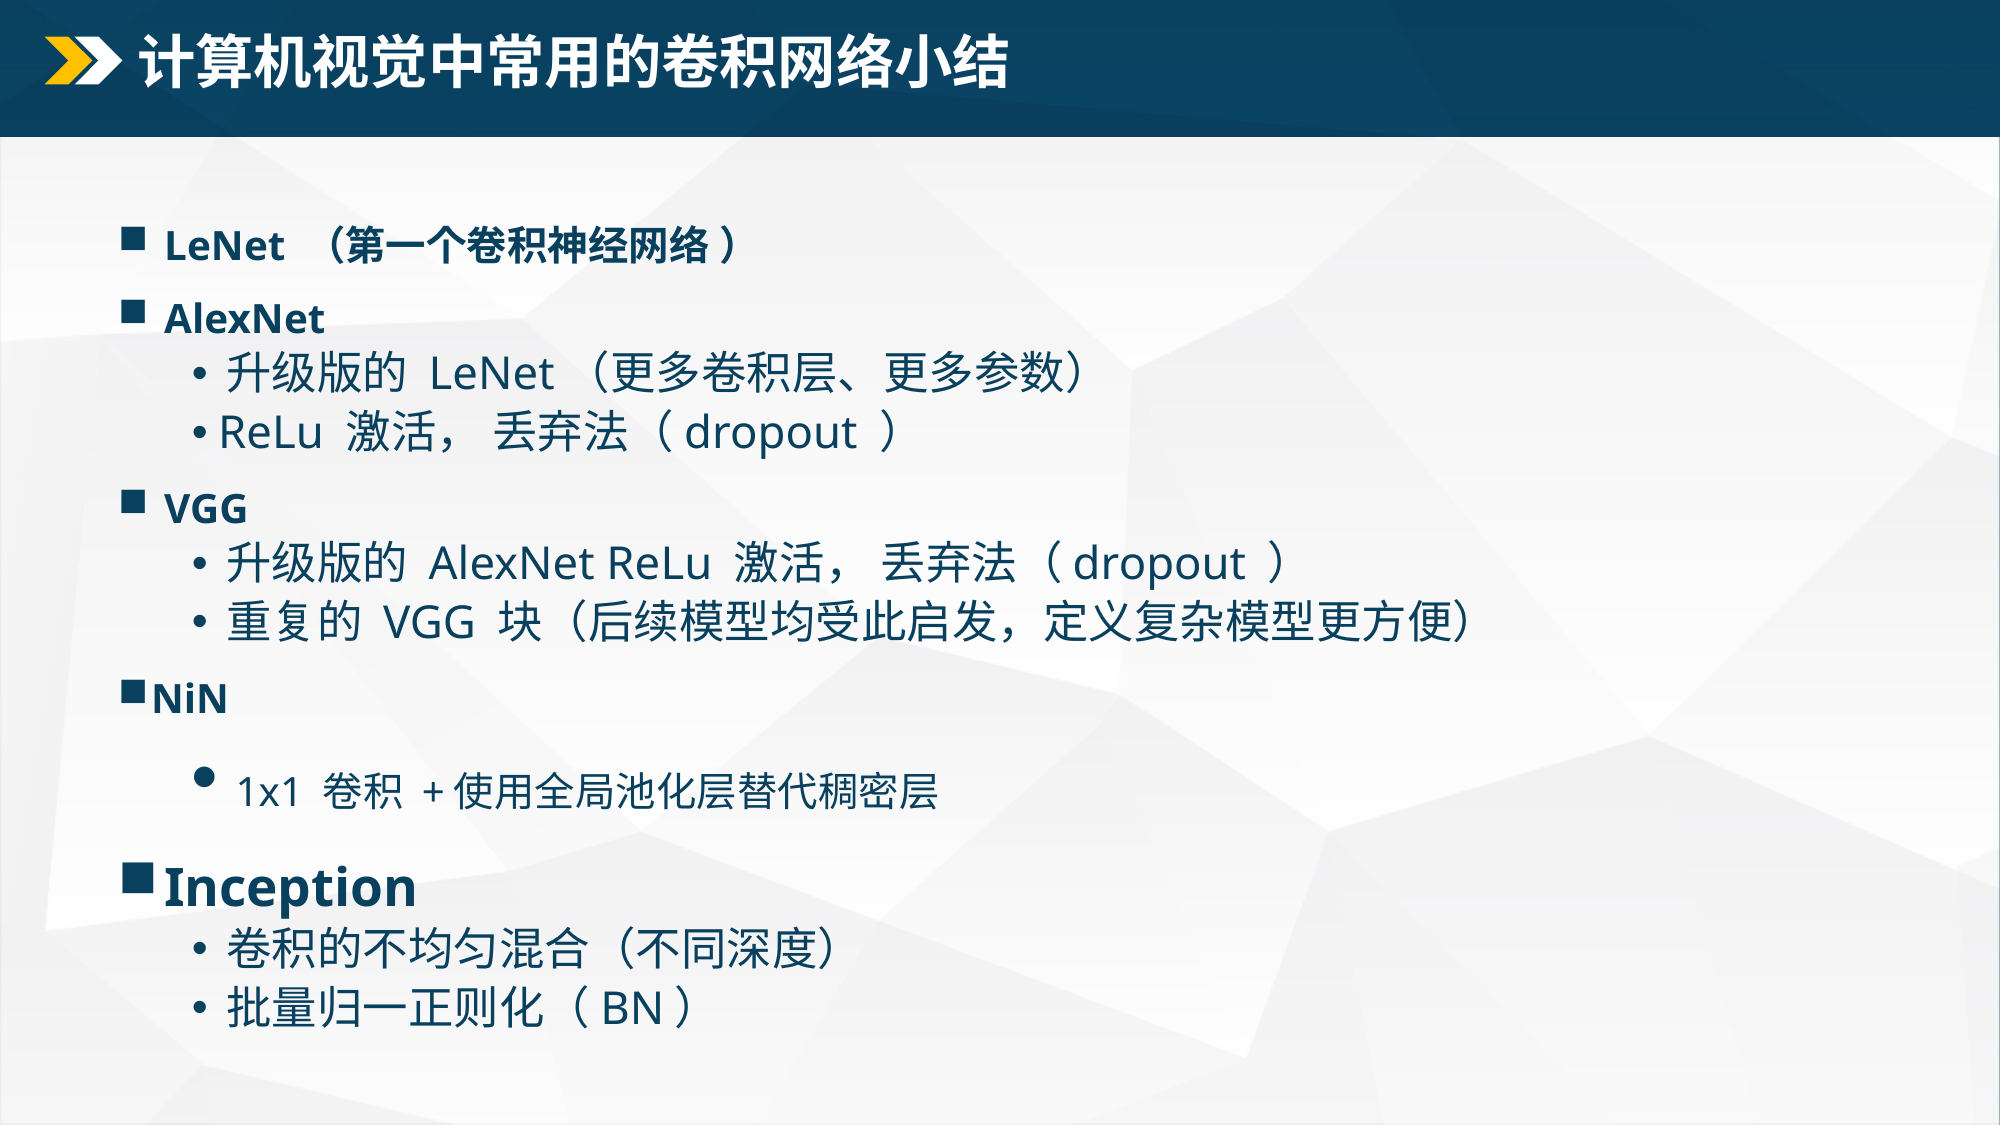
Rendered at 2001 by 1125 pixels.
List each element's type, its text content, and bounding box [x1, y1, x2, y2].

list LeNet （第一个卷积神经网络 ） AlexNet 升级版的 LeNet（更多卷积层、更多参数） ReLu 激活， 丢弃法（dropout ） VGG 升级版的 AlexNet ReLu 激活， 丢弃法（dropout ） 重复的 VGG 块（后续模型均受此启发，定义复杂模型更方便） NiN 1x1 卷积 +使用全局池化层替代稠密层 Inception 卷积的不均匀混合（不同深度） 批量归一正则化（BN） [103, 188, 1868, 1048]
picture [0, 0, 2000, 1125]
title 计算机视觉中常用的卷积网络小结 [122, 25, 1723, 137]
